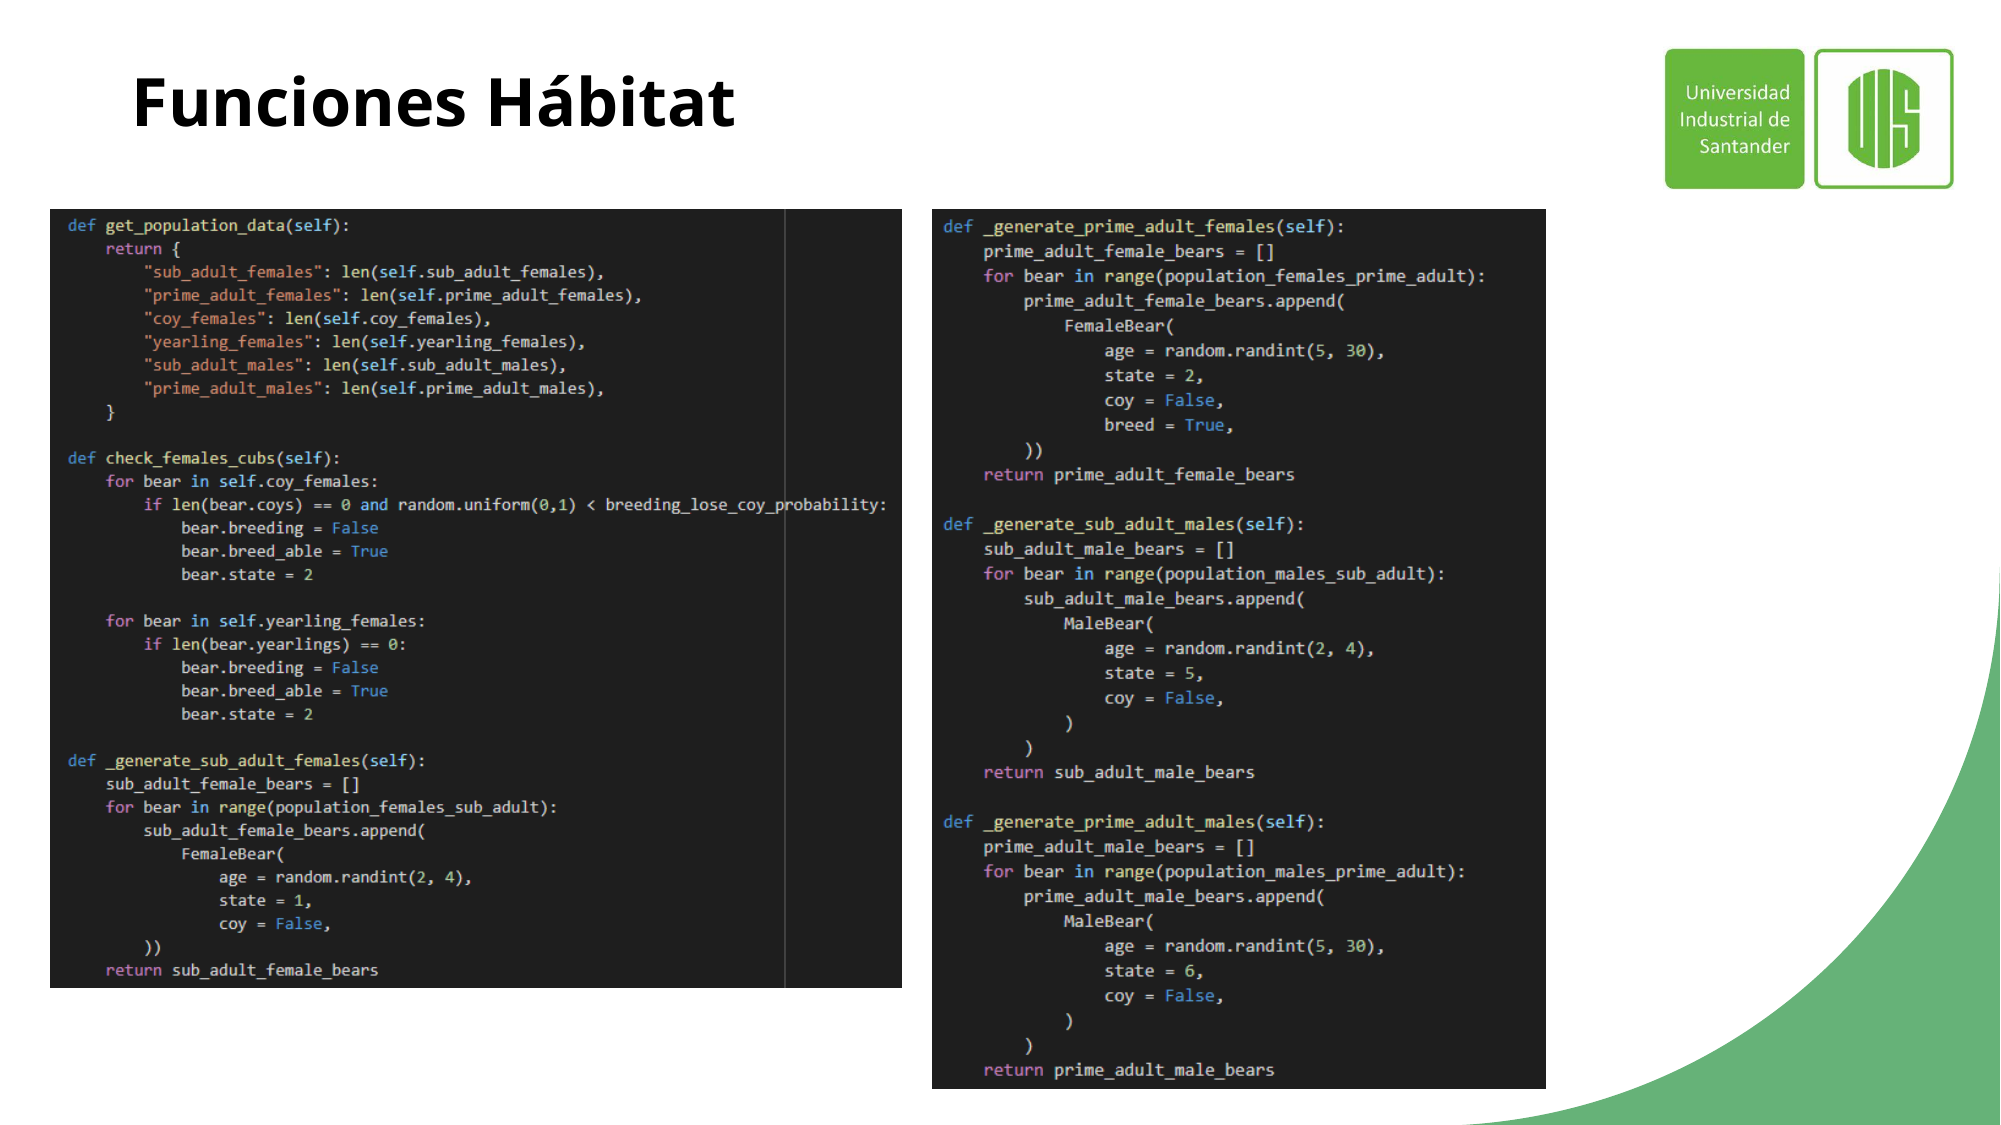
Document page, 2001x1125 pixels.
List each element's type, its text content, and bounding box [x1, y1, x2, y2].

picture [932, 209, 1546, 1090]
picture [49, 209, 902, 988]
picture [1663, 46, 1955, 190]
title Funciones Hábitat [116, 0, 1749, 148]
